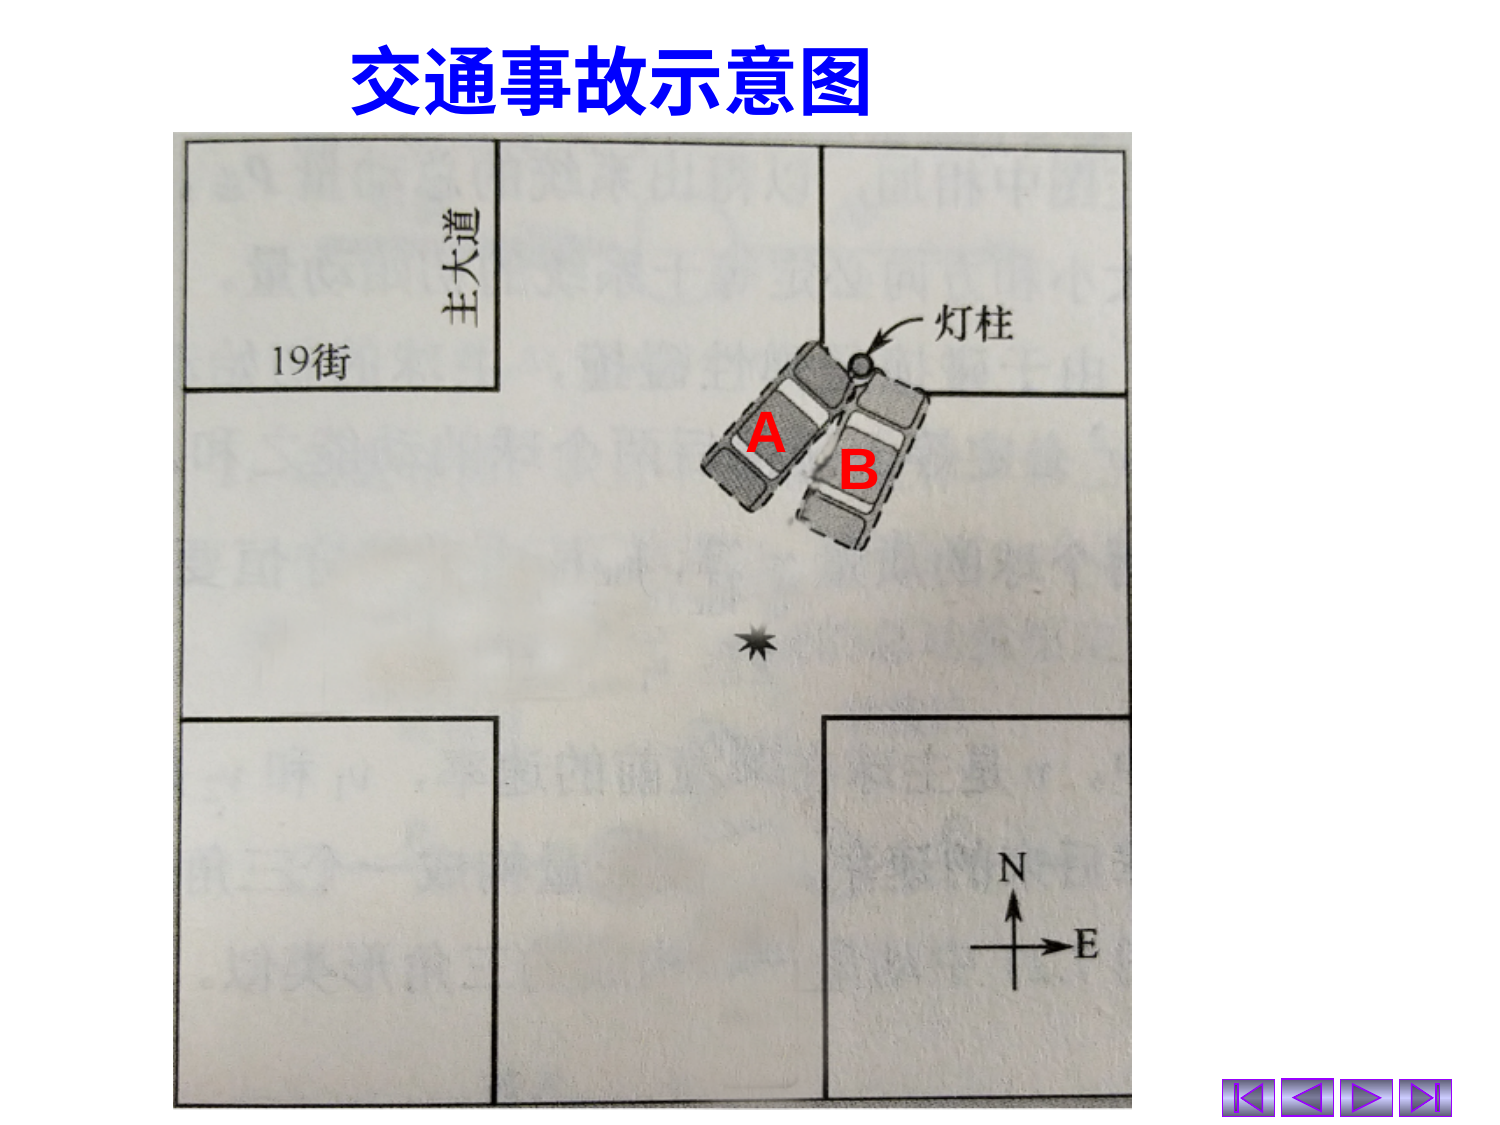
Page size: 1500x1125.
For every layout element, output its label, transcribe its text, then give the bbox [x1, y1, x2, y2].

text_box 交通事故示意图 [63, 27, 1160, 132]
picture [173, 132, 1132, 1110]
